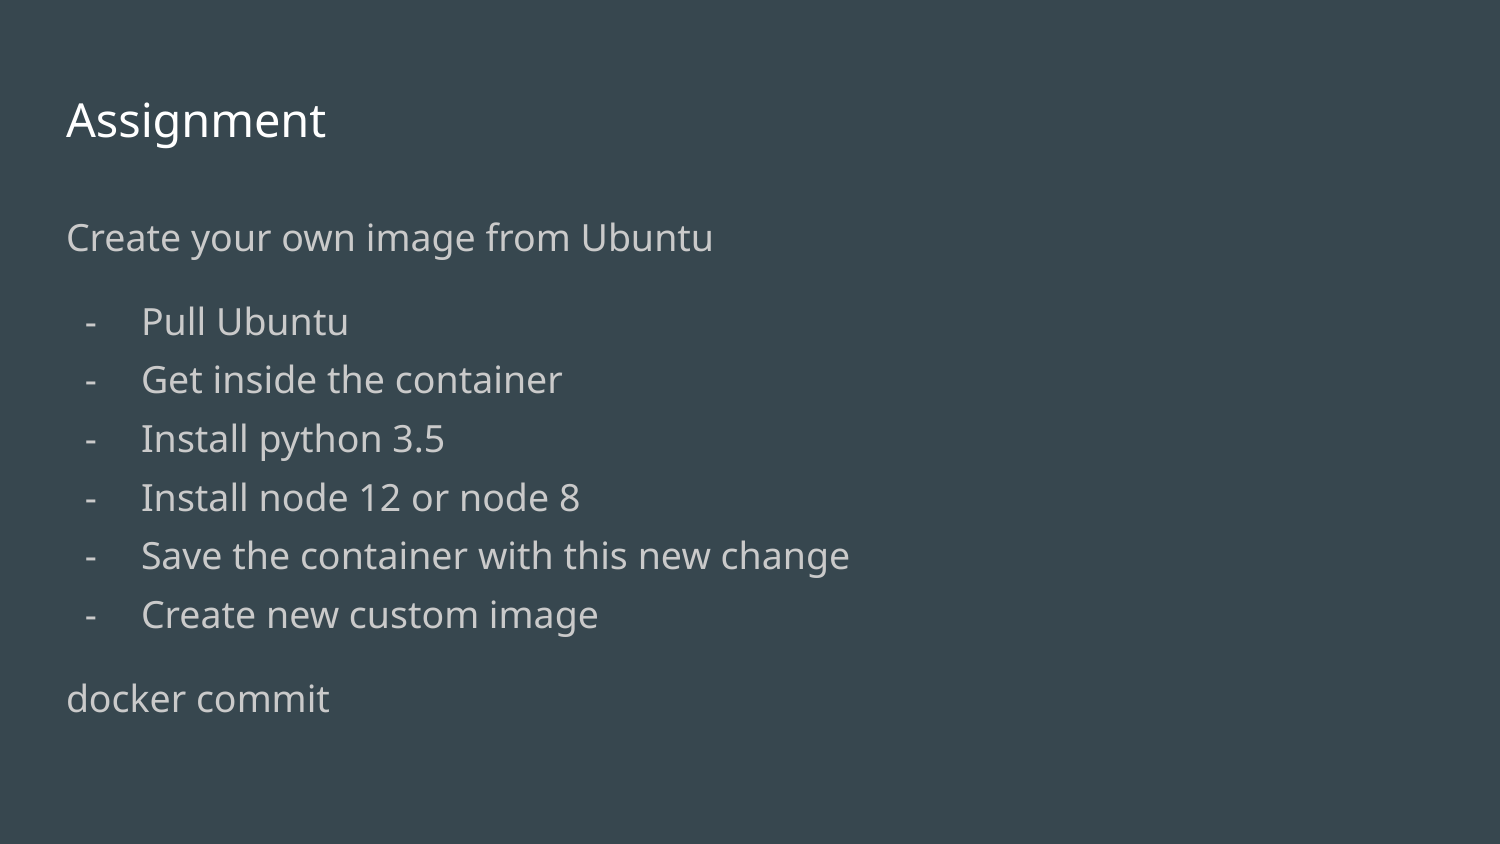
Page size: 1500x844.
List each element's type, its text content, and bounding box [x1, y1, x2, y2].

list Create your own image from Ubuntu Pull Ubuntu Get inside the container Install python 3.5 Install node 12 or node 8 Save the container with this new change Create new custom image docker commit [51, 189, 1449, 750]
title Assignment [51, 72, 1449, 167]
